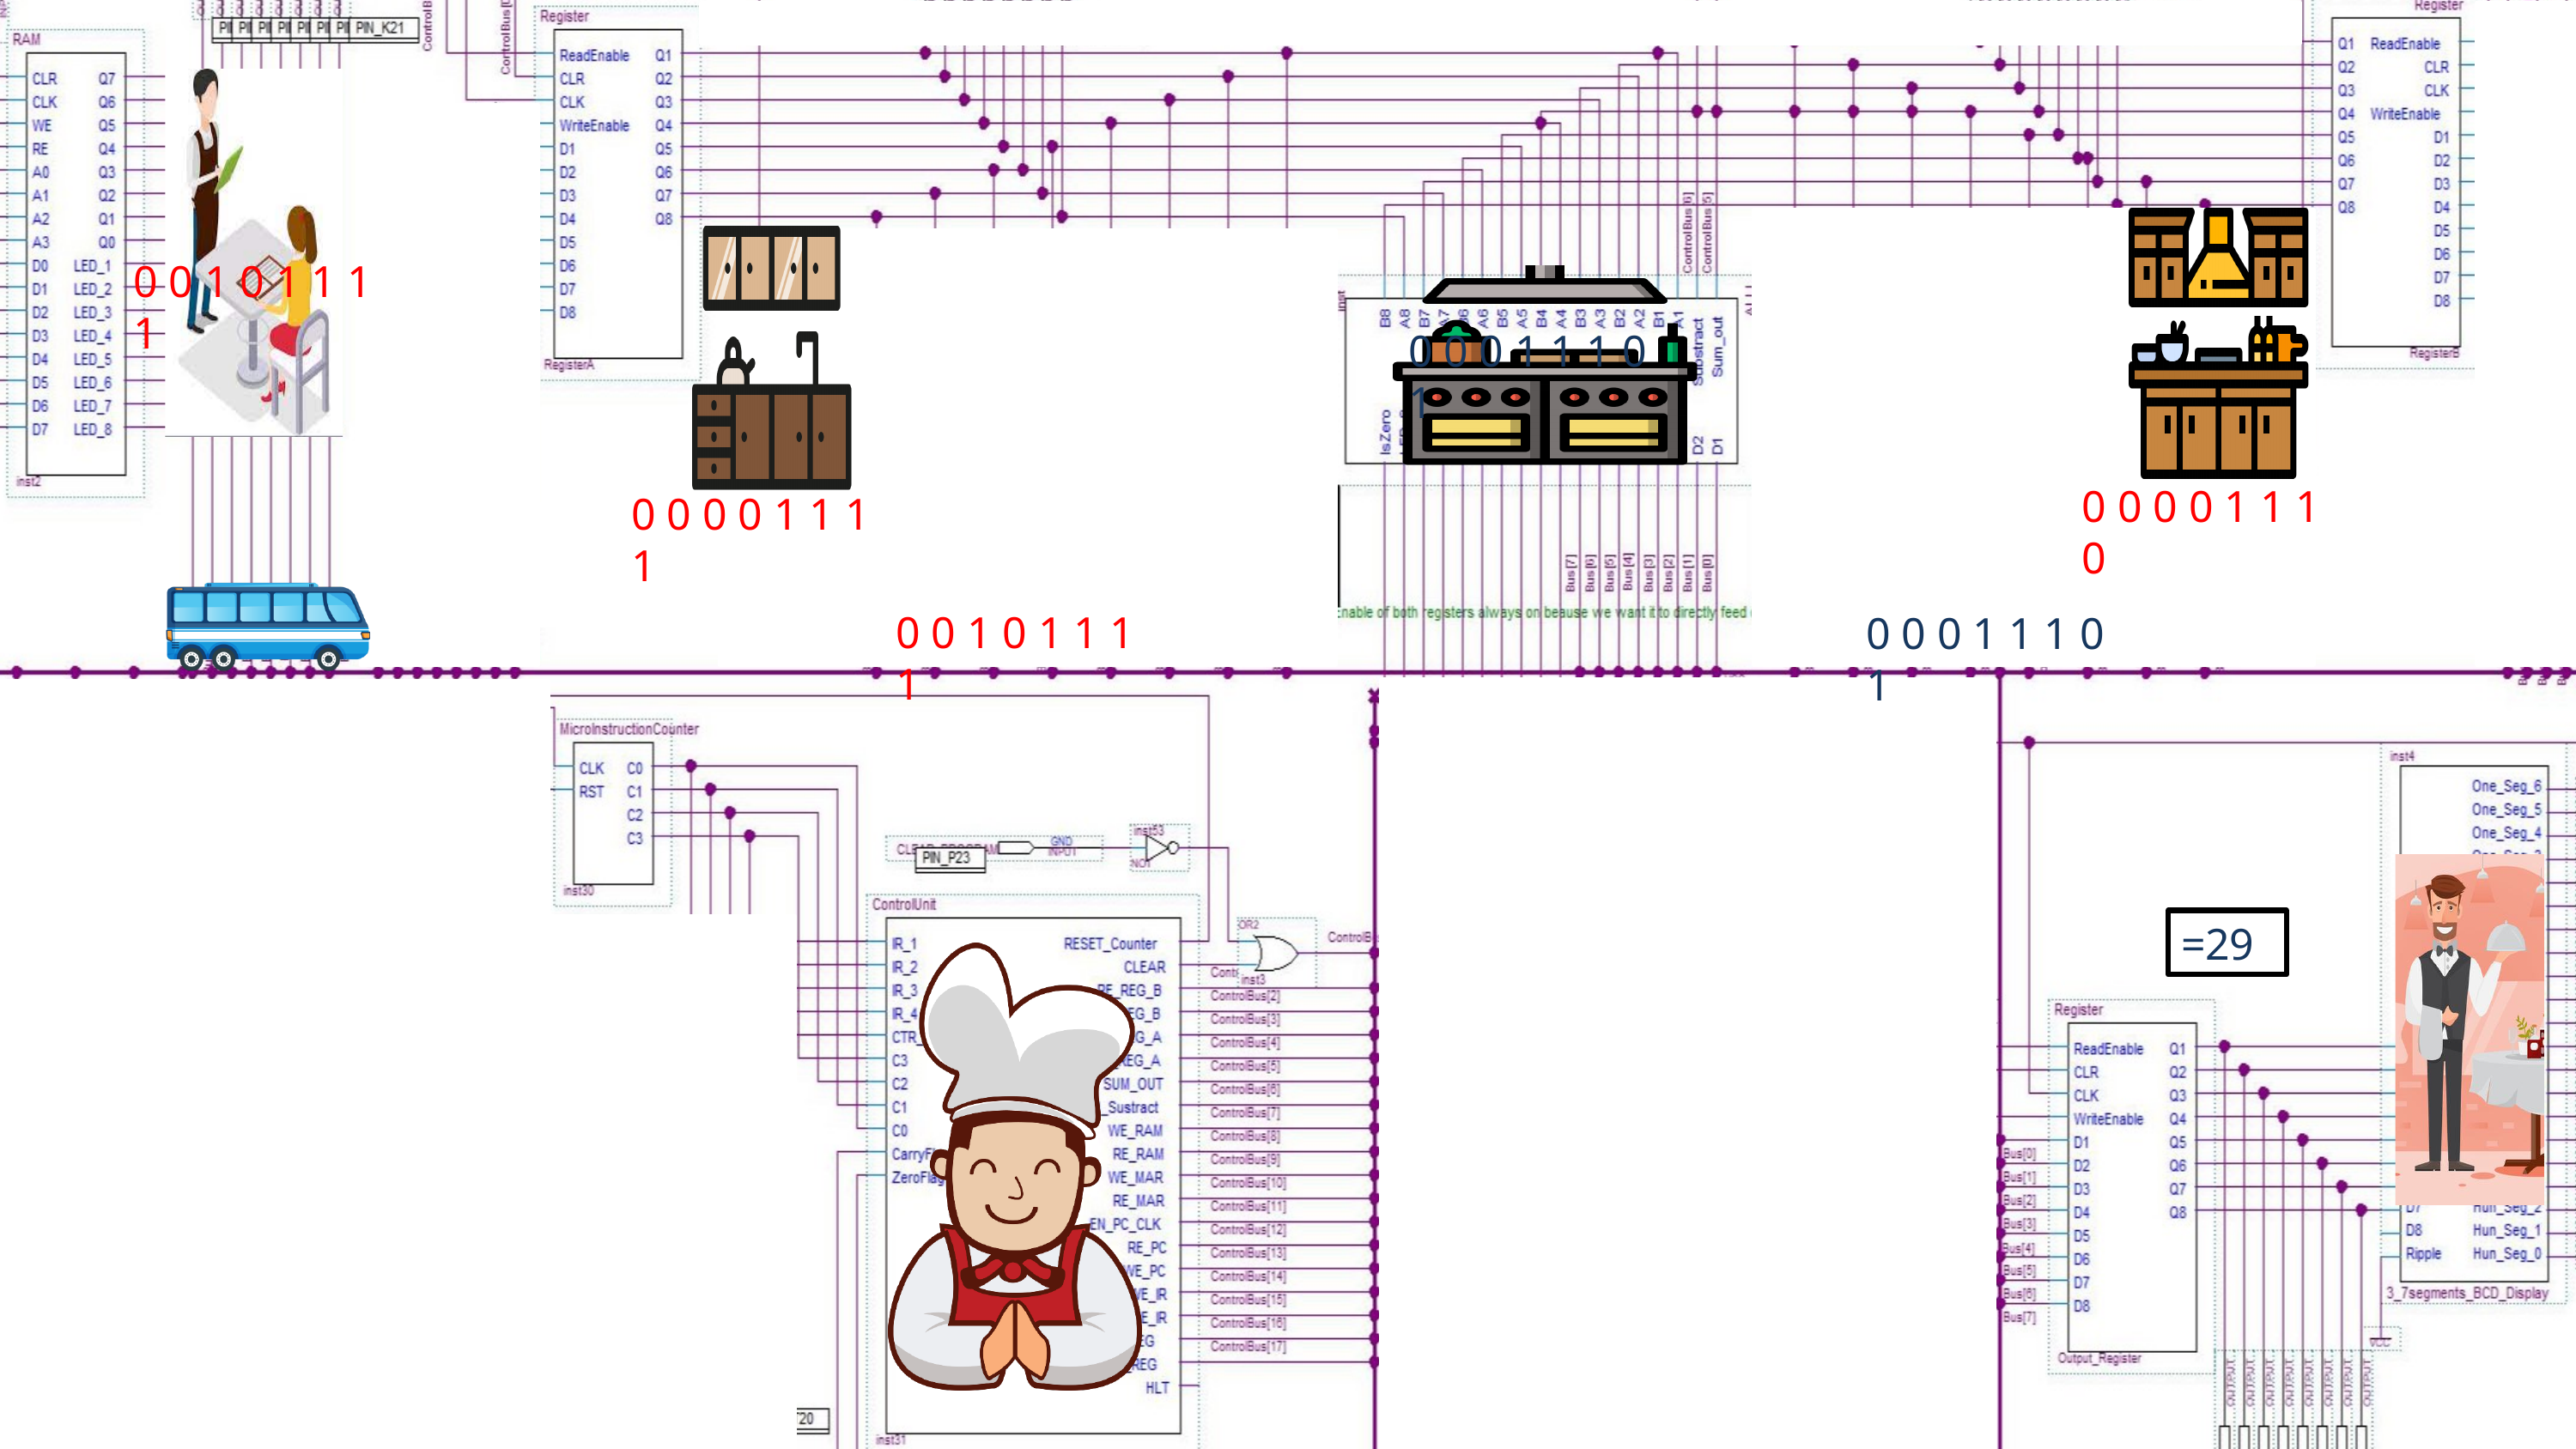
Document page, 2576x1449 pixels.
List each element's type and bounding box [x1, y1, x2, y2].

picture [156, 564, 379, 689]
text_box [0, 0, 2576, 1449]
